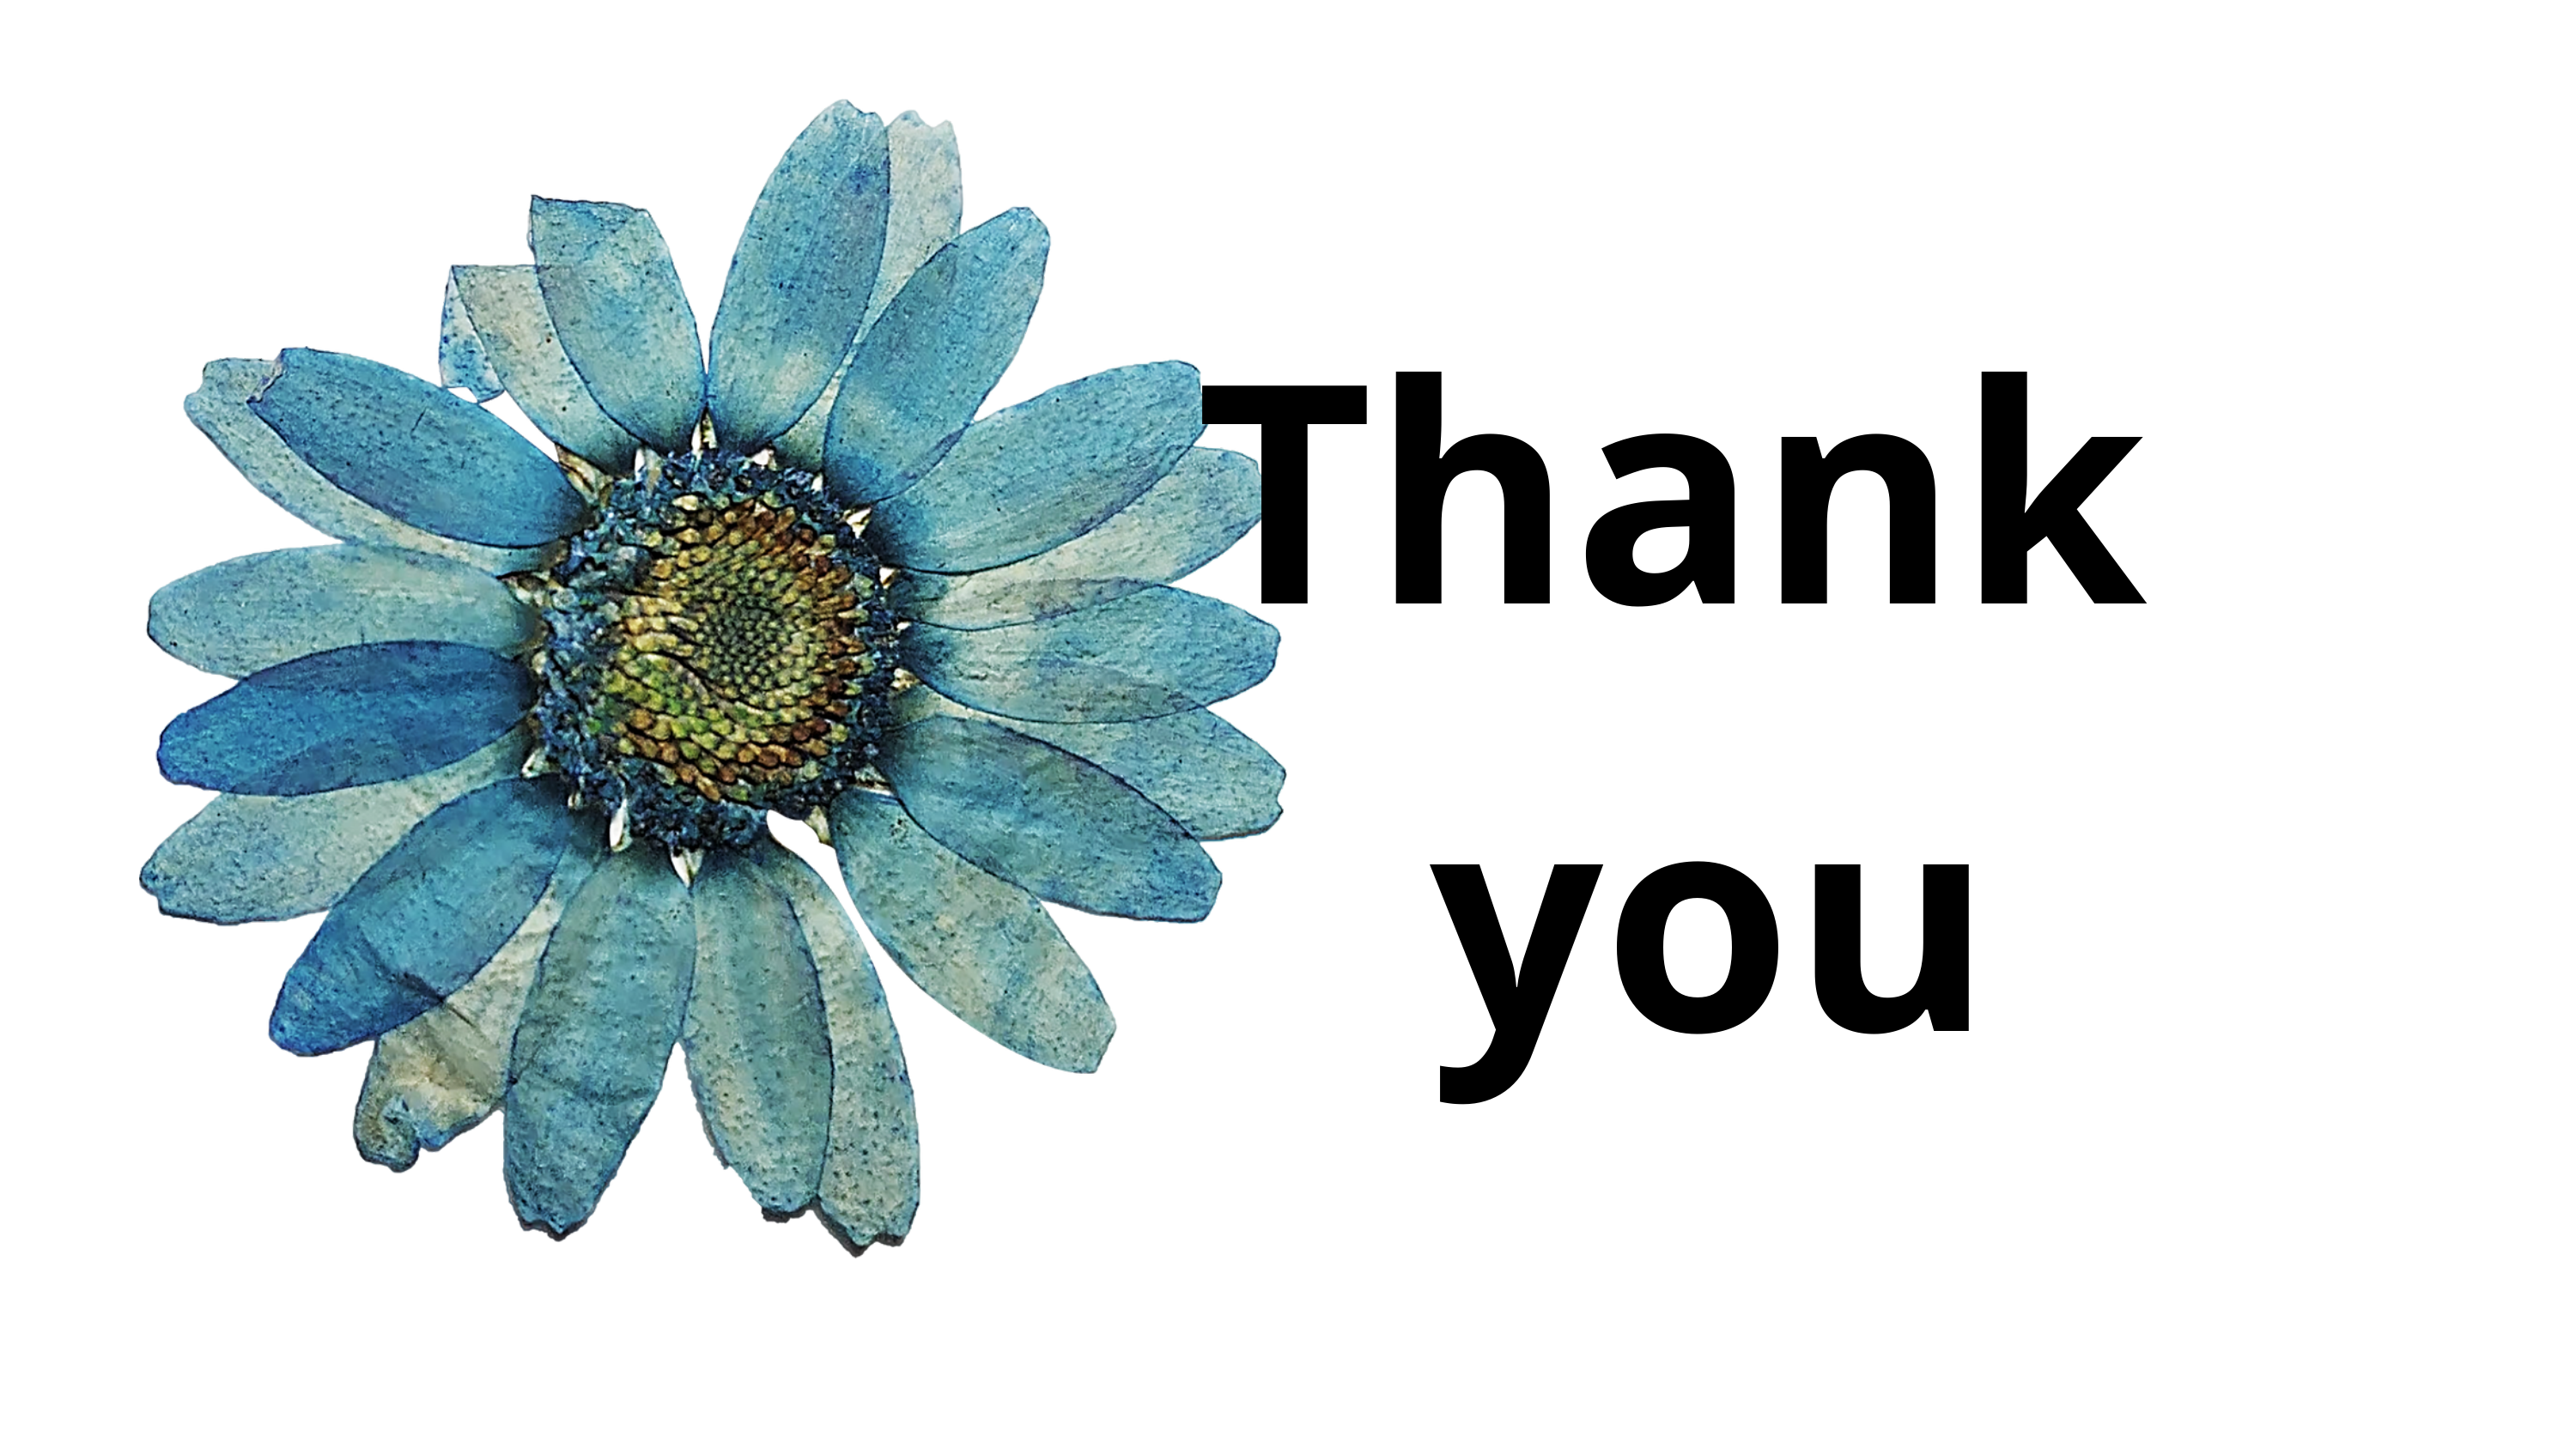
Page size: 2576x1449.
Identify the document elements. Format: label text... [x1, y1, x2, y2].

text_box [138, 99, 1288, 1258]
text_box Thank you [1047, 238, 2376, 1093]
